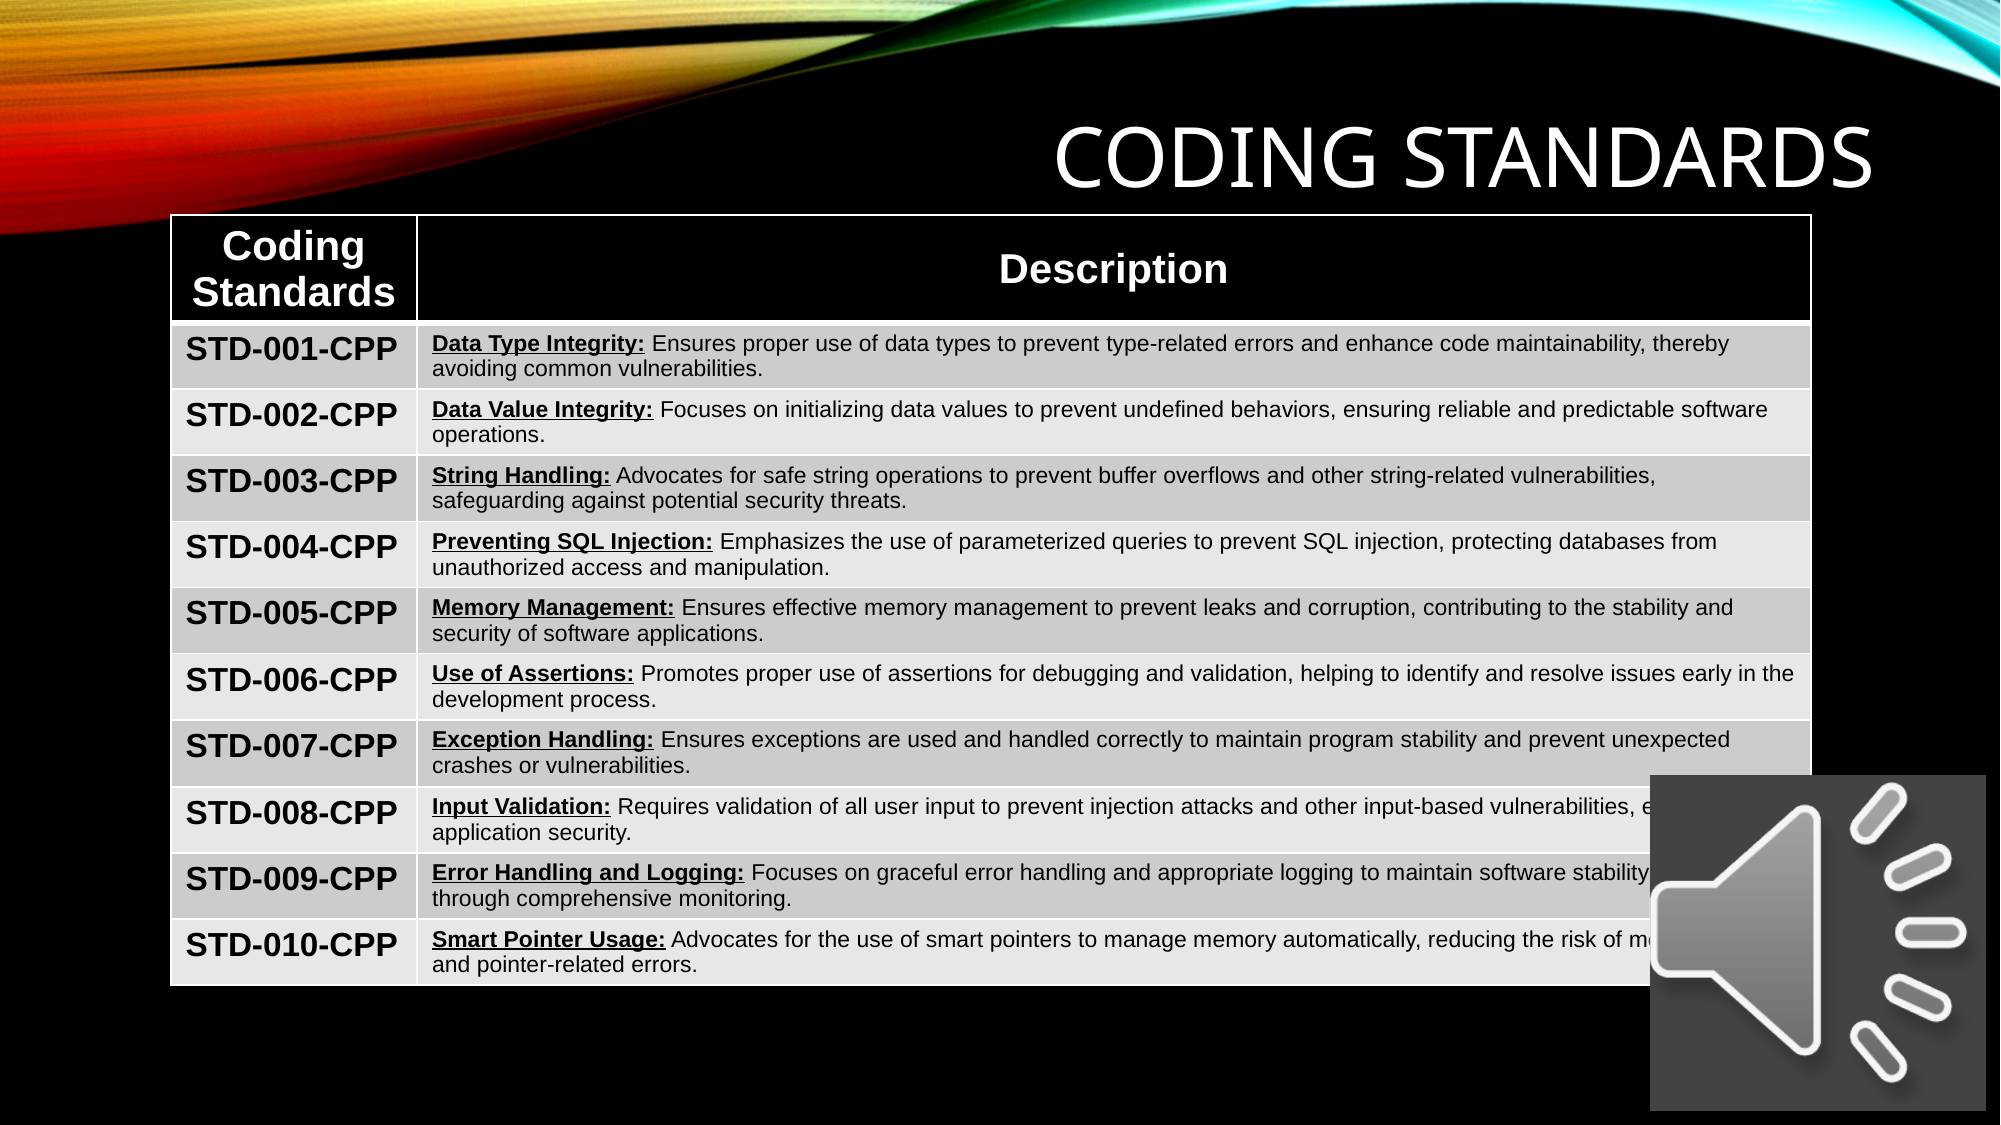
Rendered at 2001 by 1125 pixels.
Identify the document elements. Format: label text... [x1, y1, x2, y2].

table_cell Preventing SQL Injection: Emphasizes the use of parameterized queries to prevent SQL injection, protecting databases from unauthorized access and manipulation. [418, 522, 1810, 587]
table_cell STD-004-CPP [172, 522, 416, 587]
table_cell STD-008-CPP [172, 788, 416, 852]
picture [0, 0, 2000, 237]
table_cell STD-003-CPP [172, 456, 416, 521]
table_cell Use of Assertions: Promotes proper use of assertions for debugging and validation, helping to identify and resolve issues early in the development process. [418, 654, 1810, 719]
table_cell STD-002-CPP [172, 390, 416, 454]
title CODING STANDARDS [478, 54, 1891, 267]
table_cell STD-006-CPP [172, 654, 416, 719]
table_cell Smart Pointer Usage: Advocates for the use of smart pointers to manage memory automatically, reducing the risk of memory leaks and pointer-related errors. [418, 920, 1643, 984]
table_header Coding Standards [172, 216, 416, 320]
table_cell Input Validation: Requires validation of all user input to prevent injection attacks and other input-based vulnerabilities, enhancing application security. [418, 788, 1643, 852]
table_cell Memory Management: Ensures effective memory management to prevent leaks and corruption, contributing to the stability and security of software applications. [418, 588, 1810, 653]
table_cell STD-010-CPP [172, 920, 416, 984]
table_cell String Handling: Advocates for safe string operations to prevent buffer overflows and other string-related vulnerabilities, safeguarding against potential security threats. [418, 456, 1810, 521]
table_cell STD-009-CPP [172, 854, 416, 918]
table_cell Data Value Integrity: Focuses on initializing data values to prevent undefined behaviors, ensuring reliable and predictable software operations. [418, 390, 1810, 454]
picture [1648, 773, 1987, 1112]
table_header Description [418, 216, 1810, 320]
table_cell STD-005-CPP [172, 588, 416, 653]
table_cell STD-007-CPP [172, 721, 416, 786]
table_cell STD-001-CPP [172, 326, 416, 388]
table_cell Error Handling and Logging: Focuses on graceful error handling and appropriate logging to maintain software stability and security through comprehensive monitoring. [418, 854, 1643, 918]
table_cell Exception Handling: Ensures exceptions are used and handled correctly to maintain program stability and prevent unexpected crashes or vulnerabilities. [418, 721, 1810, 786]
table_cell Data Type Integrity: Ensures proper use of data types to prevent type-related errors and enhance code maintainability, thereby avoiding common vulnerabilities. [418, 326, 1810, 388]
